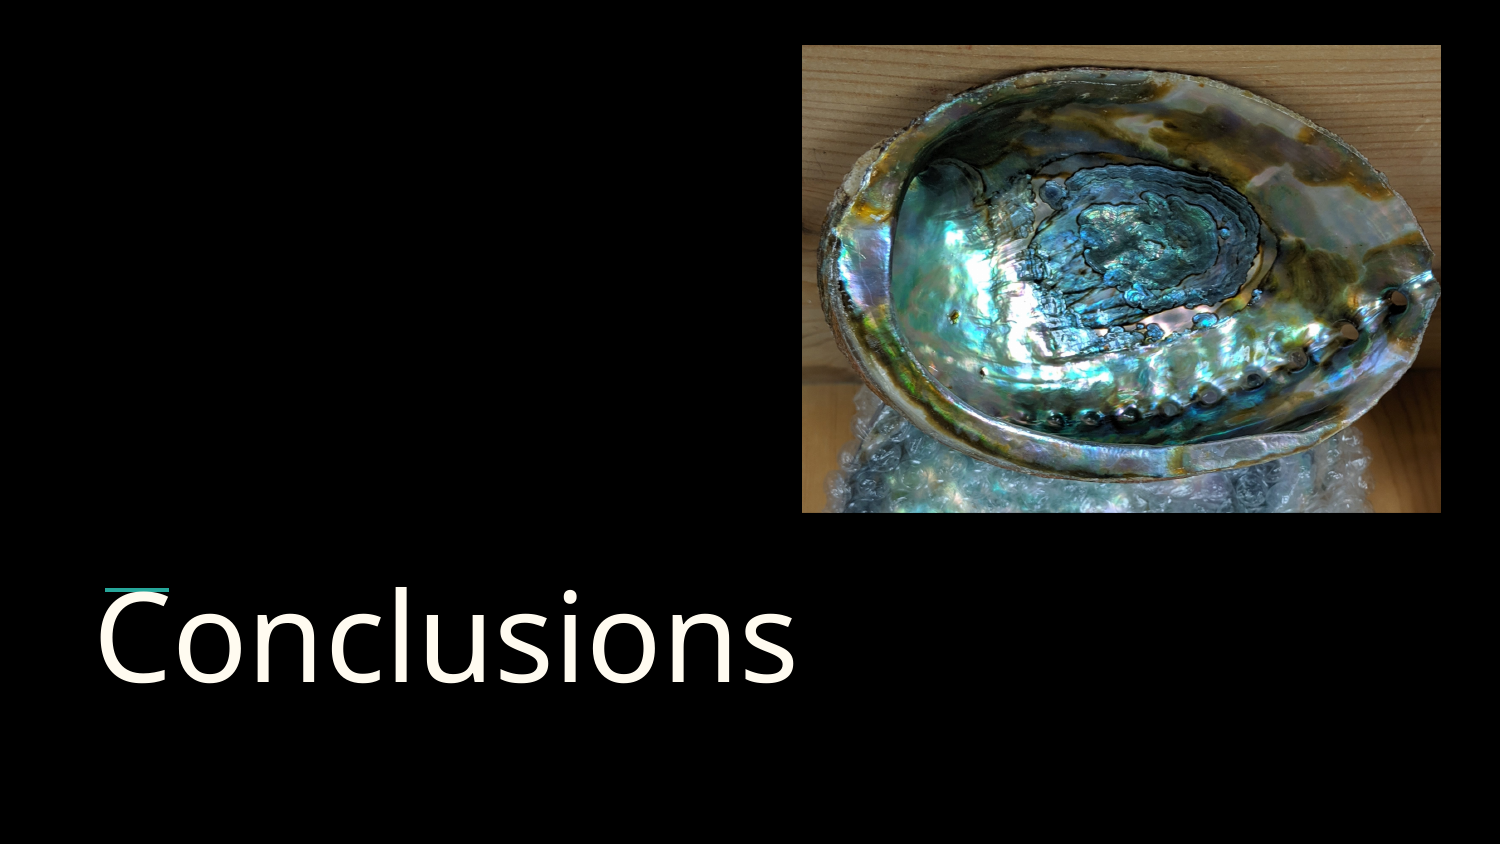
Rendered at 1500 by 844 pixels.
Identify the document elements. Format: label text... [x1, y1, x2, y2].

picture [802, 44, 1441, 513]
title Conclusions [78, 472, 1411, 723]
